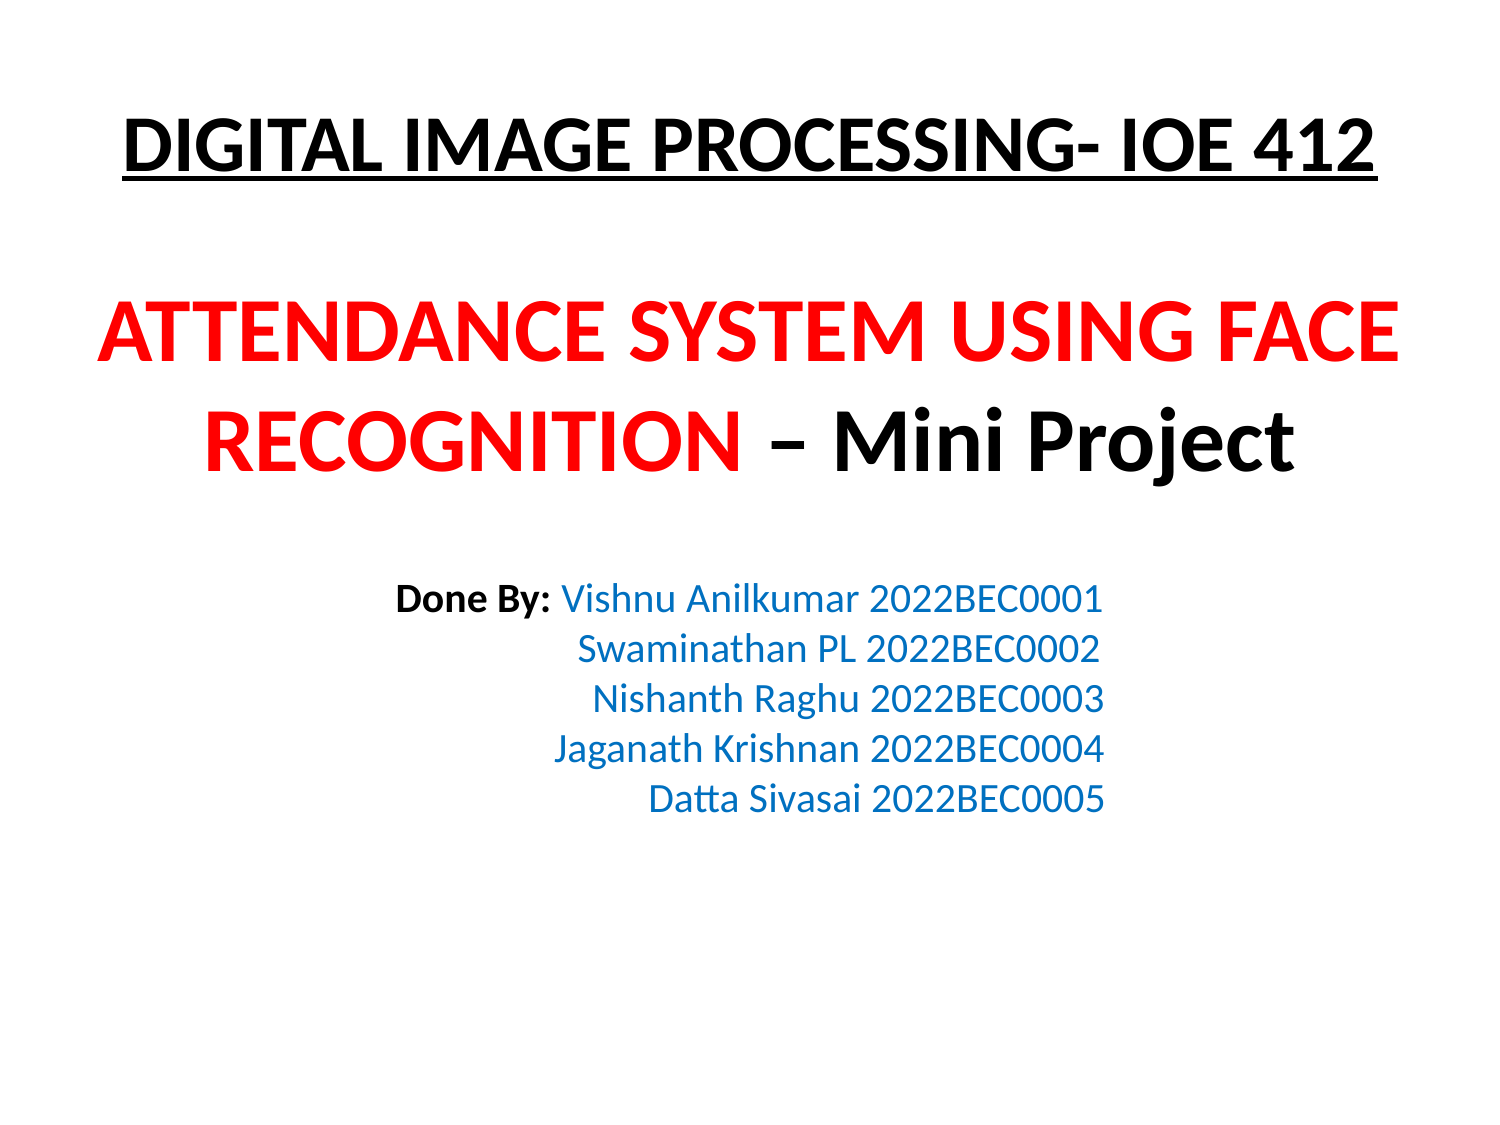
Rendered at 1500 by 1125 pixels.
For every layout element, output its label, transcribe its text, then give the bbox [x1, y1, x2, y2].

list ATTENDANCE SYSTEM USING FACE RECOGNITION – Mini Project Done By: Vishnu Anilkumar 2022BEC0001 Swaminathan PL 2022BEC0002 Nishanth Raghu 2022BEC0003 Jaganath Krishnan 2022BEC0004 Datta Sivasai 2022BEC0005 [75, 262, 1425, 1005]
title DIGITAL IMAGE PROCESSING- IOE 412 [75, 45, 1425, 233]
